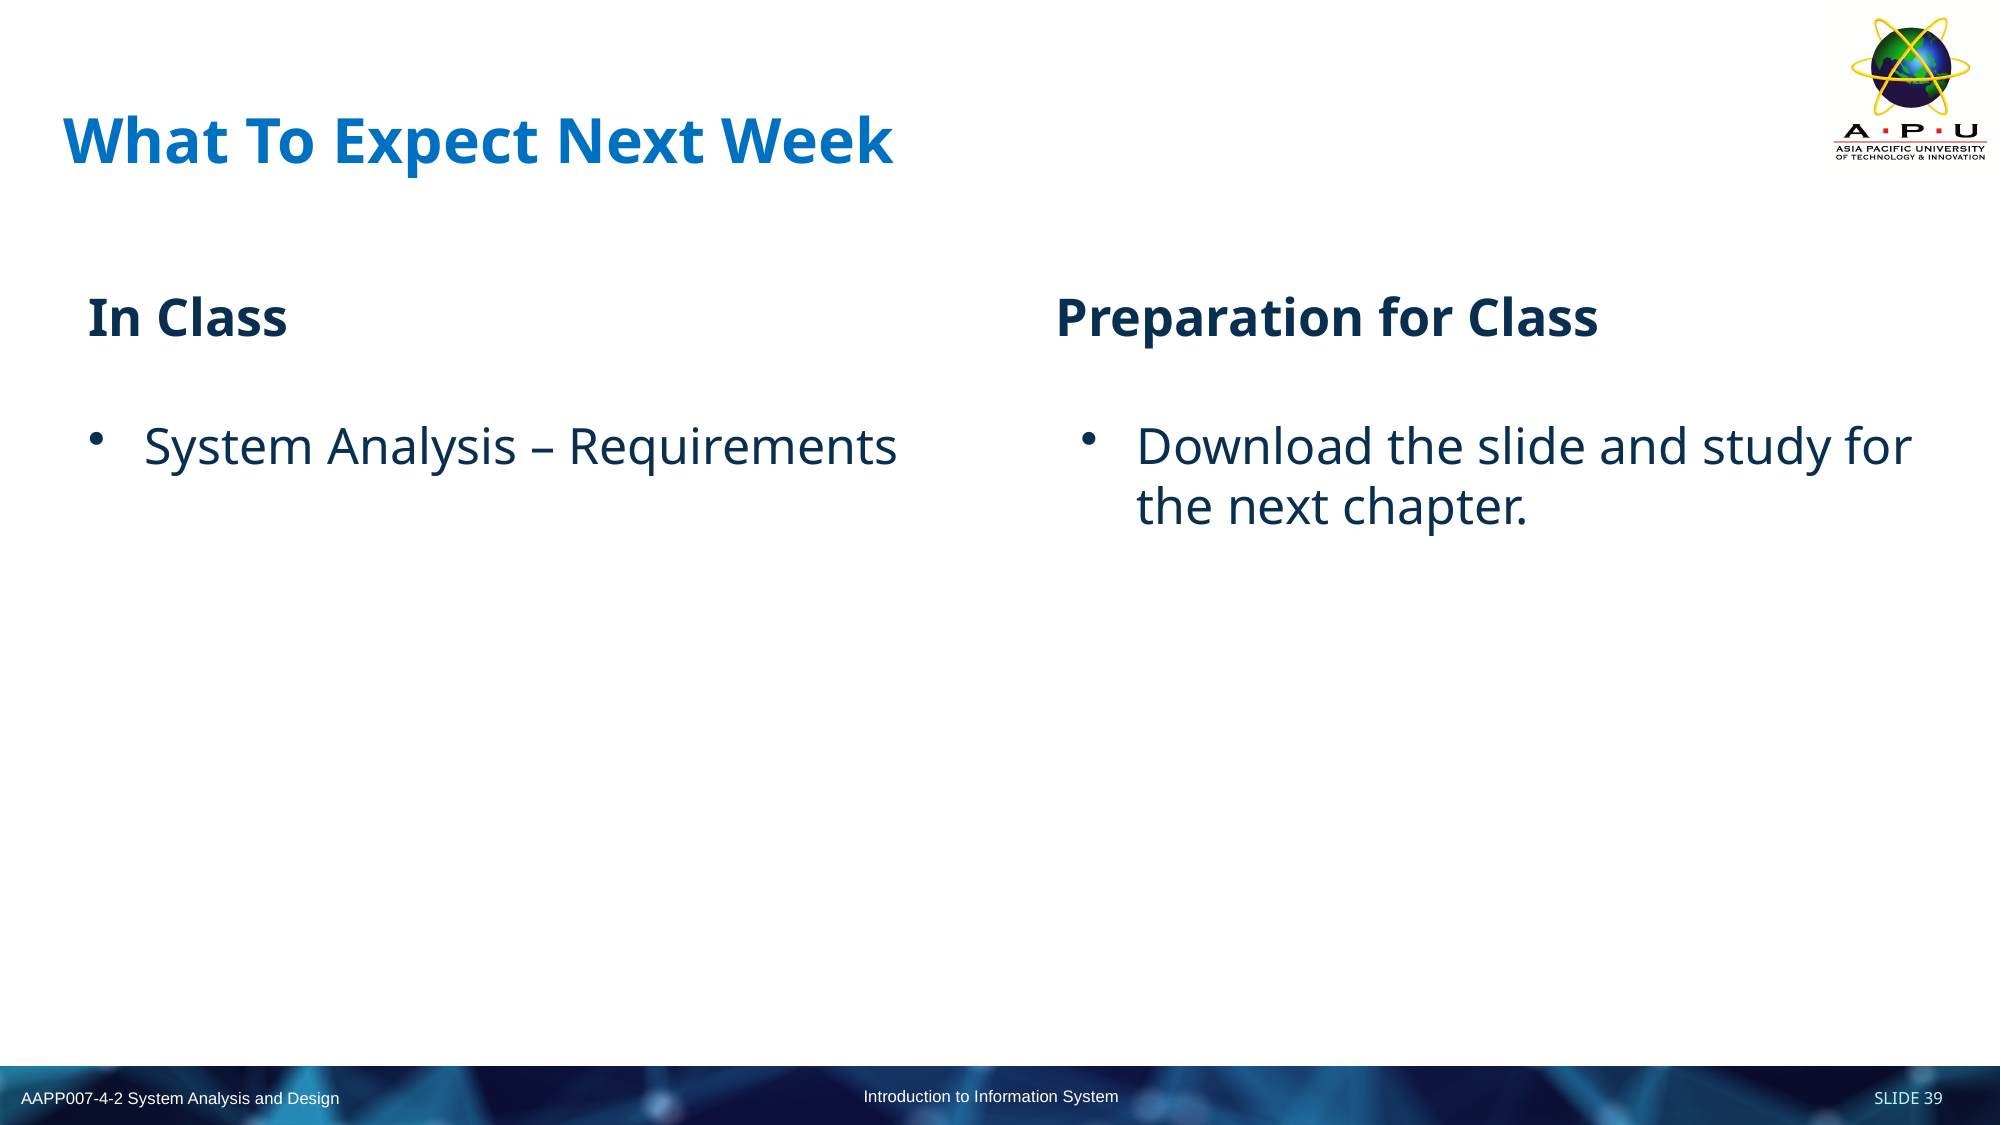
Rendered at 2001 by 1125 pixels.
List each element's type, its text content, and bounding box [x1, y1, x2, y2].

text_box Download the slide and study for the next chapter. [1065, 406, 1950, 1055]
picture [0, 1066, 2000, 1125]
text_box Preparation for Class [1040, 276, 1925, 382]
text_box [73, 381, 1009, 1030]
text_box System Analysis – Requirements [73, 406, 958, 1055]
title What To Expect Next Week [48, 45, 1764, 233]
picture [1822, 0, 2000, 178]
text_box In Class [73, 276, 1009, 381]
